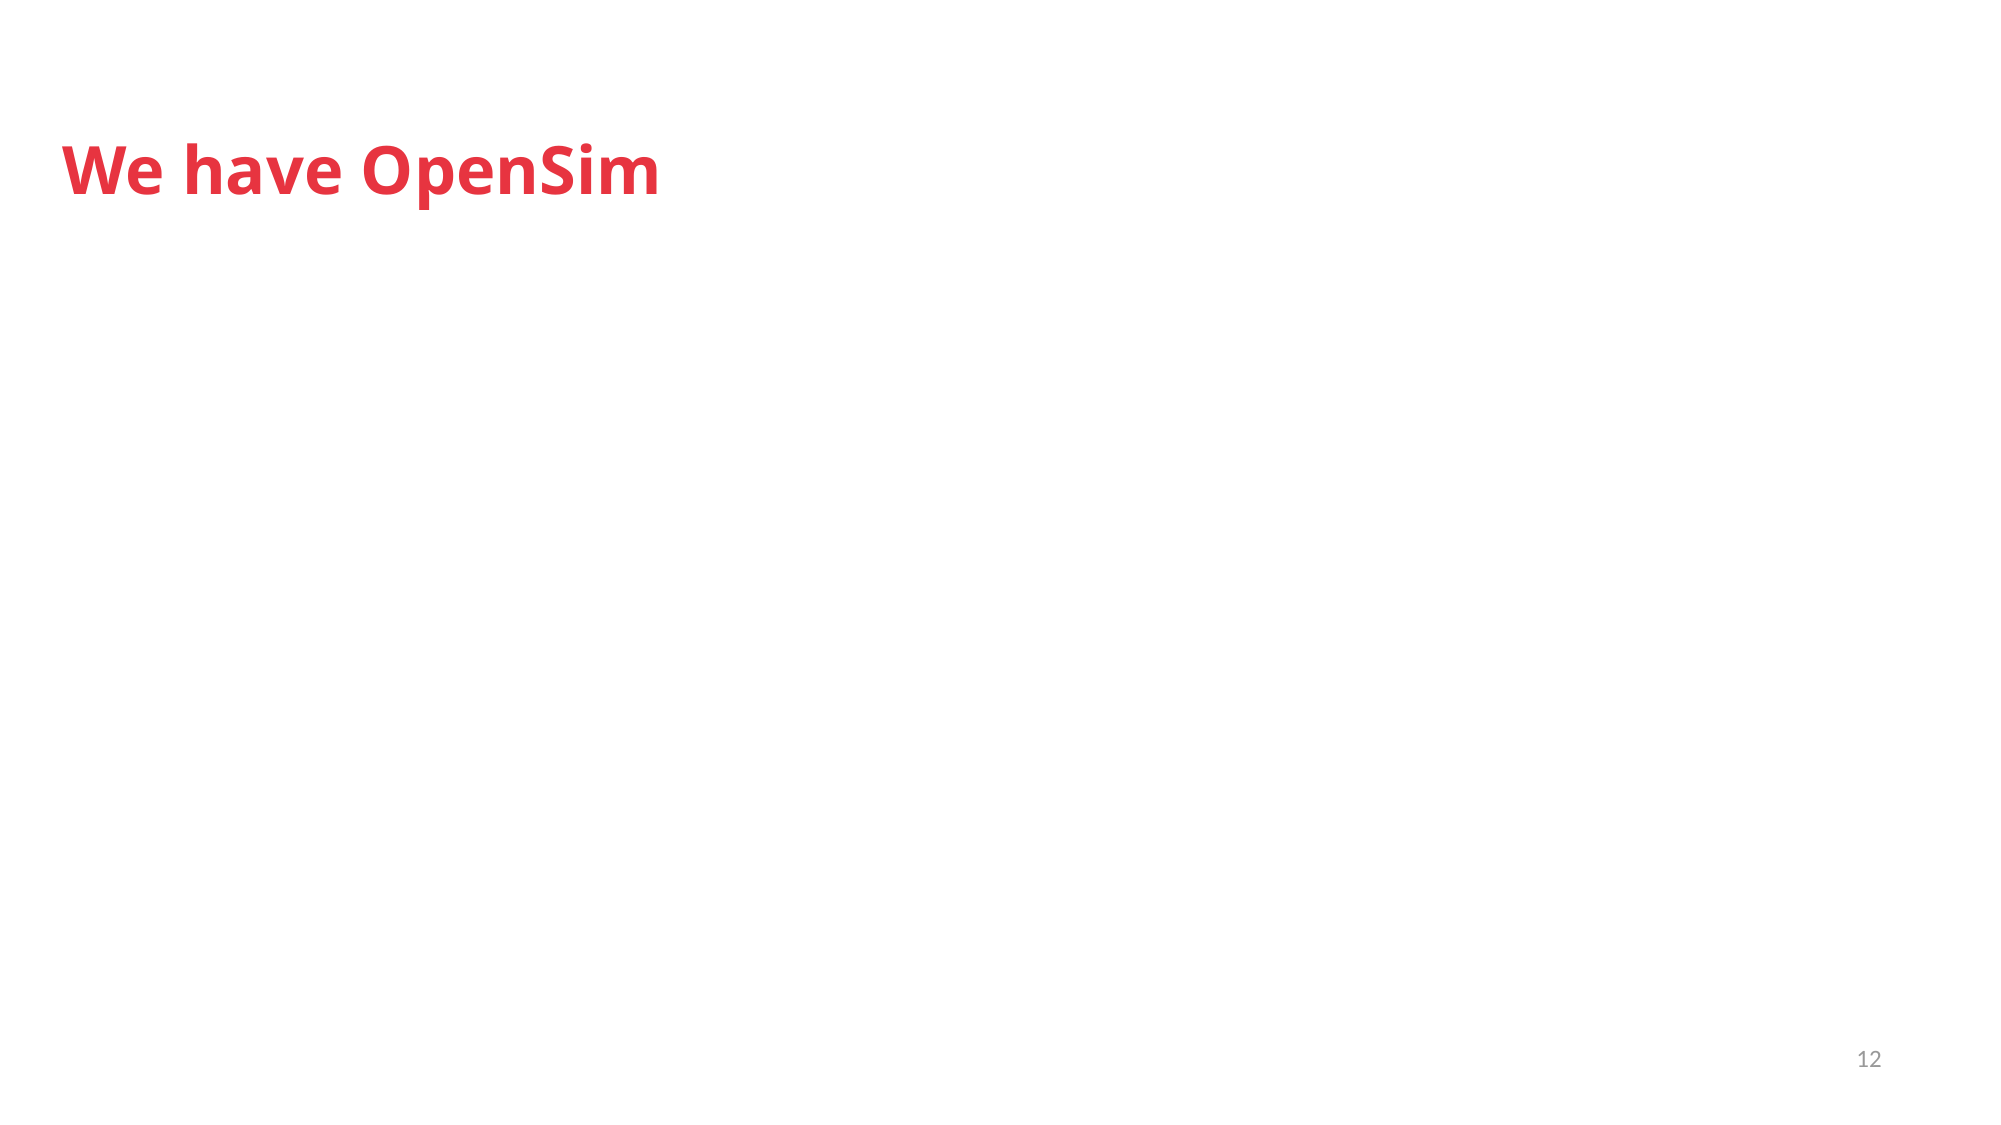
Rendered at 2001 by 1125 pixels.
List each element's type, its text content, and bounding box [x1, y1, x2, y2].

title We have OpenSim [47, 120, 1376, 286]
slide_number 12 [1375, 1042, 1882, 1103]
